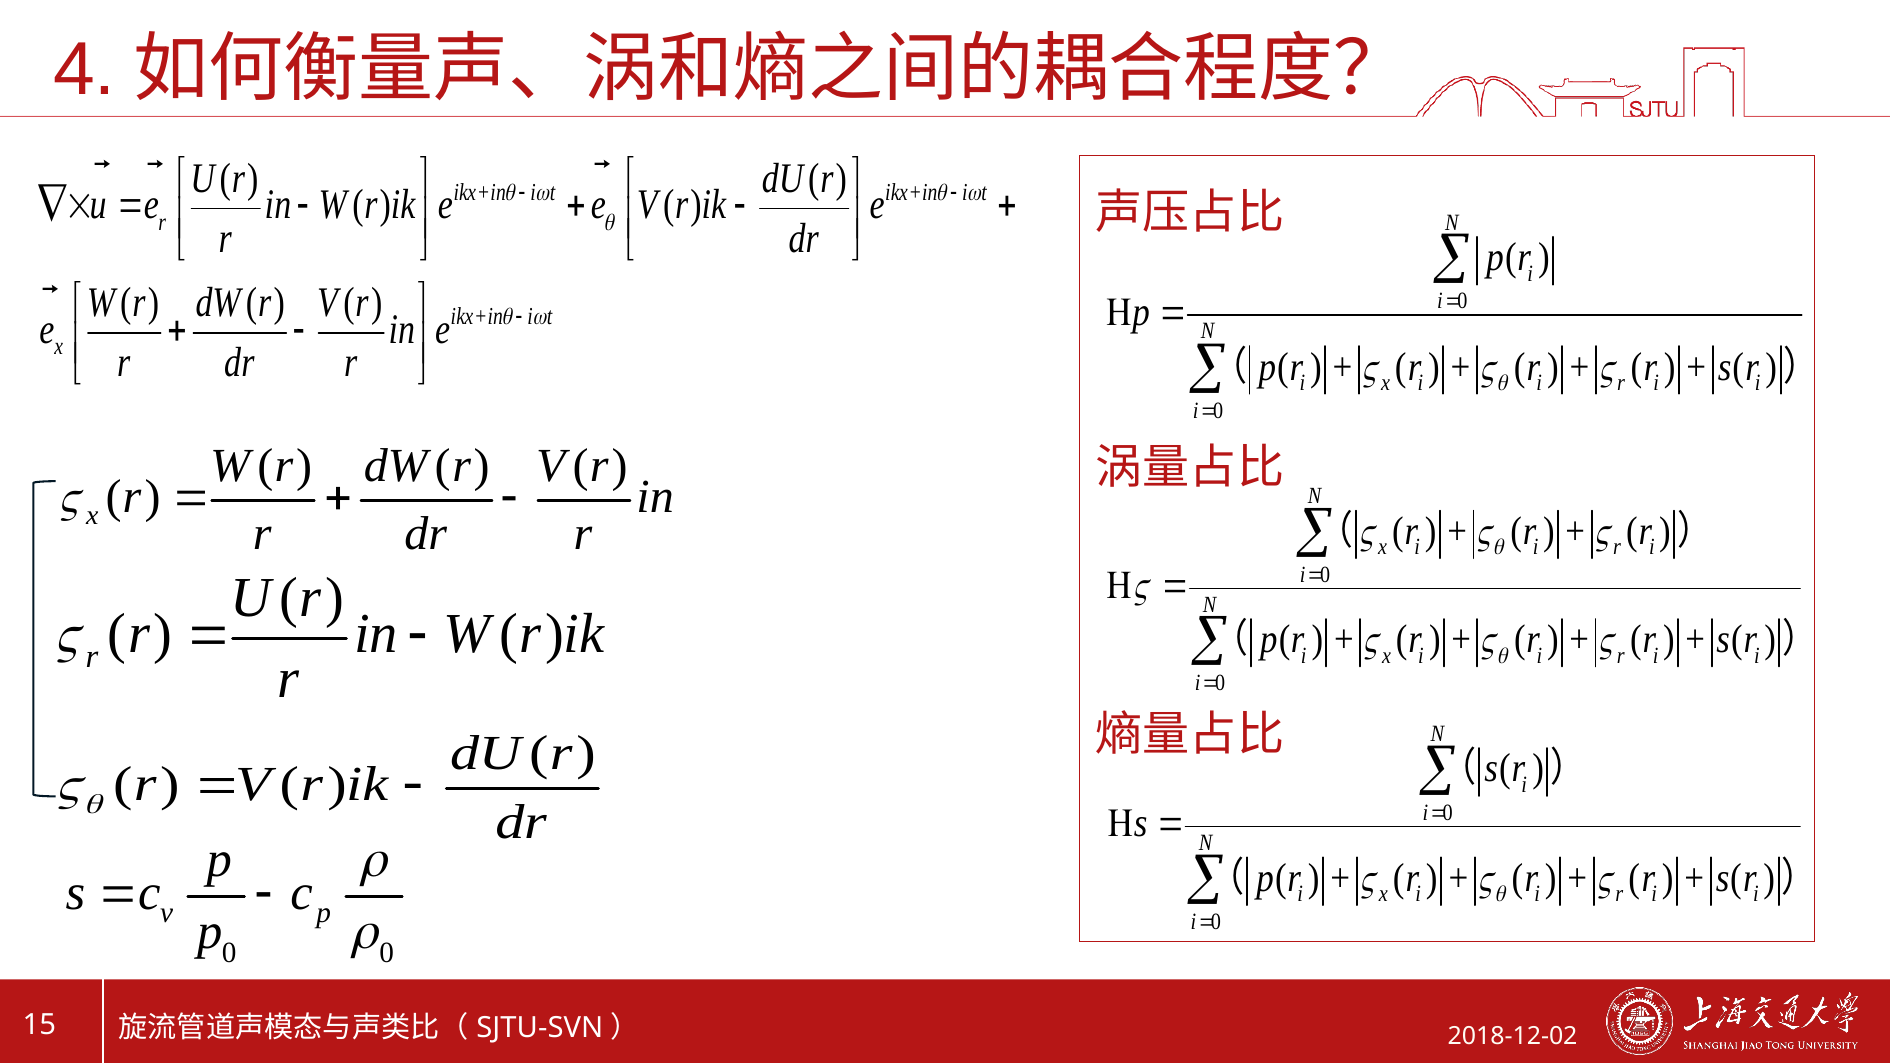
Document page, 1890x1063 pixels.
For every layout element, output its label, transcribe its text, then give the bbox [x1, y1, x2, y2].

slide_number 15 [7, 987, 103, 1063]
footer 旋流管道声模态与声类比（SJTU-SVN） [103, 987, 1211, 1063]
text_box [1079, 155, 1816, 942]
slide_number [1426, 1016, 1593, 1053]
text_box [55, 865, 415, 976]
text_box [33, 146, 1026, 396]
text_box [32, 480, 46, 797]
picture [0, 47, 1890, 117]
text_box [47, 716, 614, 855]
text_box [52, 430, 683, 565]
picture [1606, 987, 1858, 1055]
title 4.如何衡量声、涡和熵之间的耦合程度？ [53, 14, 1839, 110]
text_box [47, 556, 625, 710]
